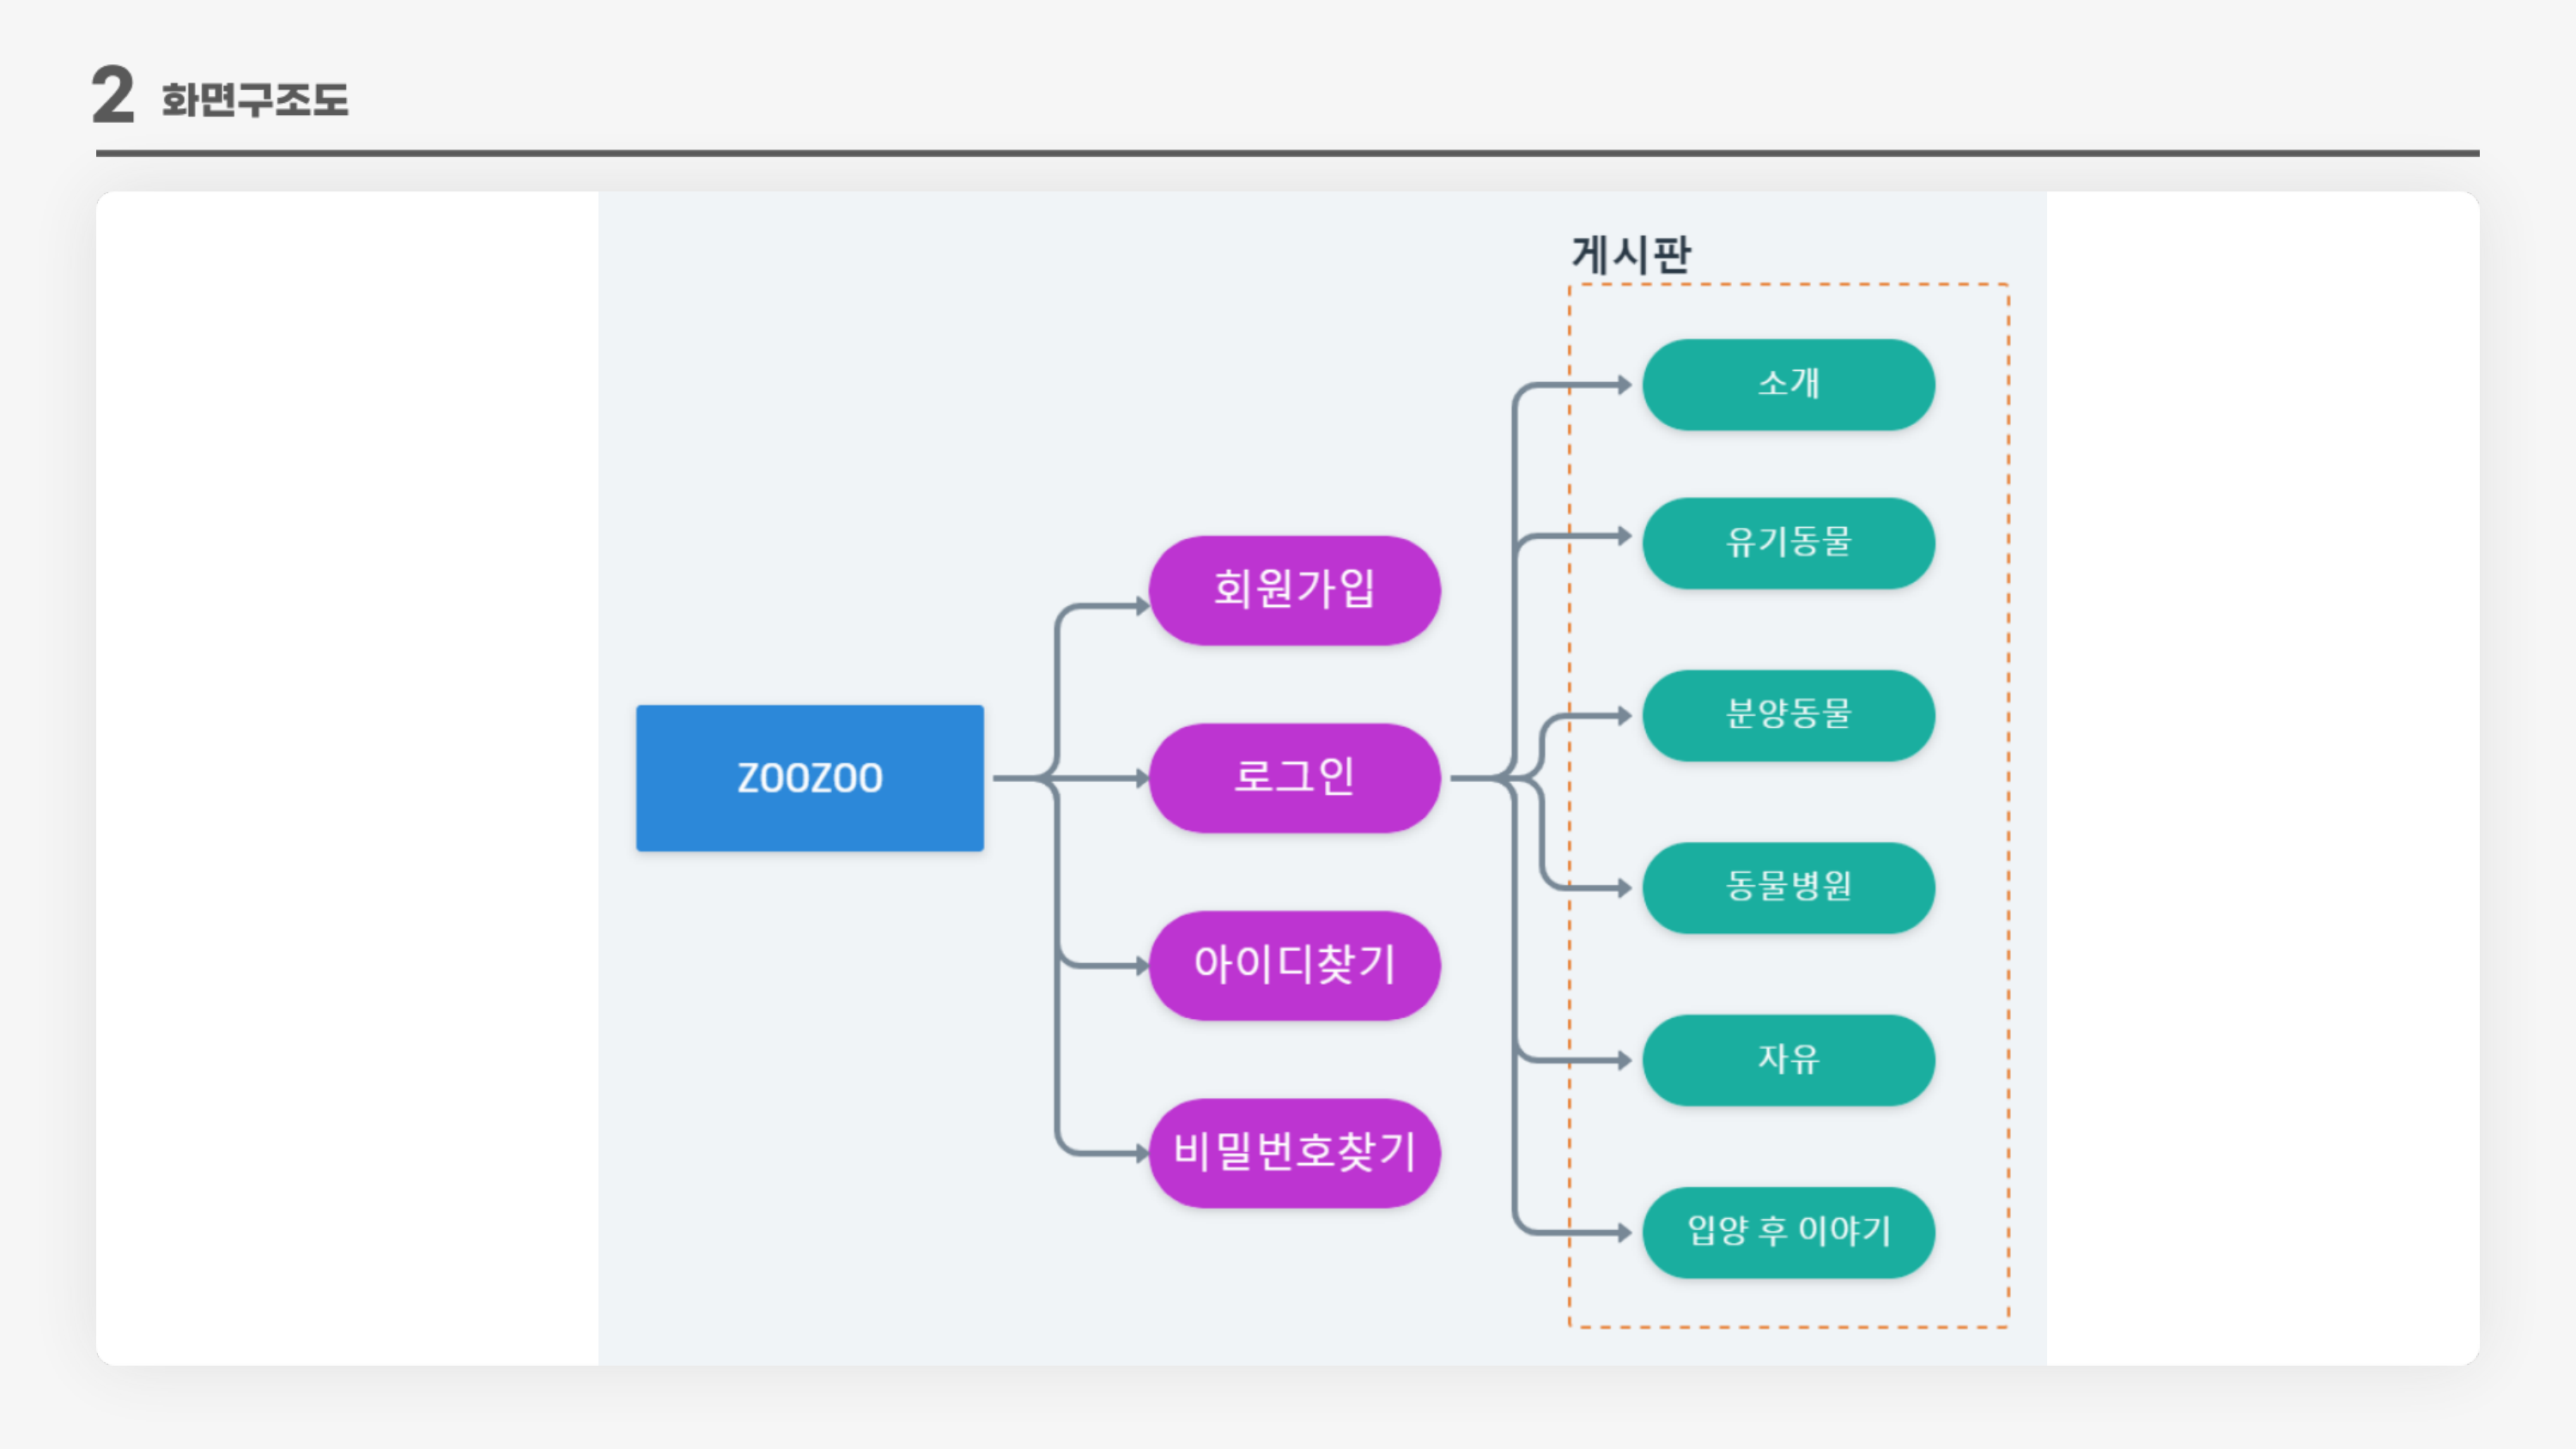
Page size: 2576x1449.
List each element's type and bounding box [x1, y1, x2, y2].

text_box [2049, 191, 2480, 1366]
text_box [95, 141, 2480, 167]
picture [0, 0, 2576, 1449]
text_box [598, 191, 2047, 1366]
text_box [95, 191, 597, 1366]
